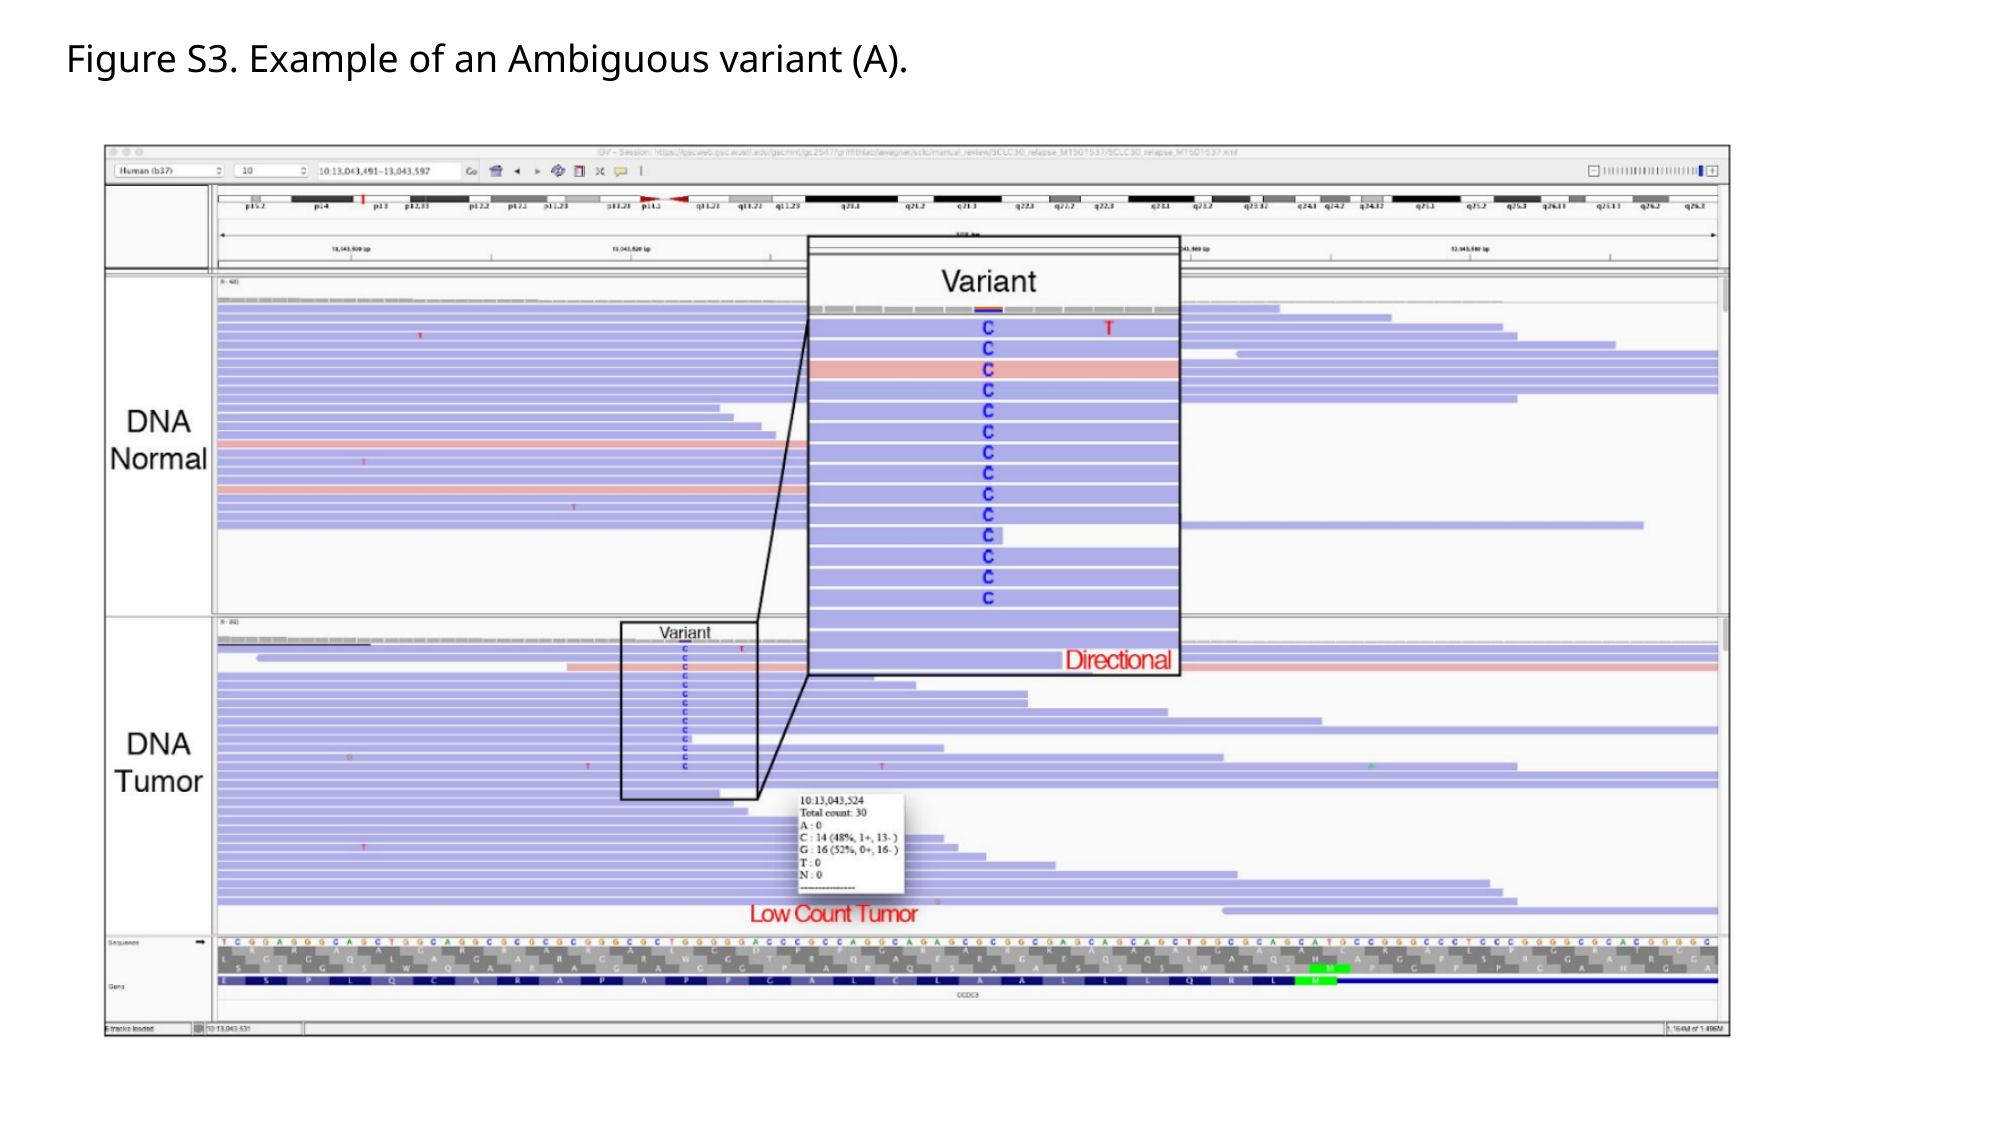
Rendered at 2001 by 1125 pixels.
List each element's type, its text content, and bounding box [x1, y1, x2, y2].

picture [96, 143, 1735, 1043]
text_box Figure S3. Example of an Ambiguous variant (A). [51, 28, 1052, 88]
